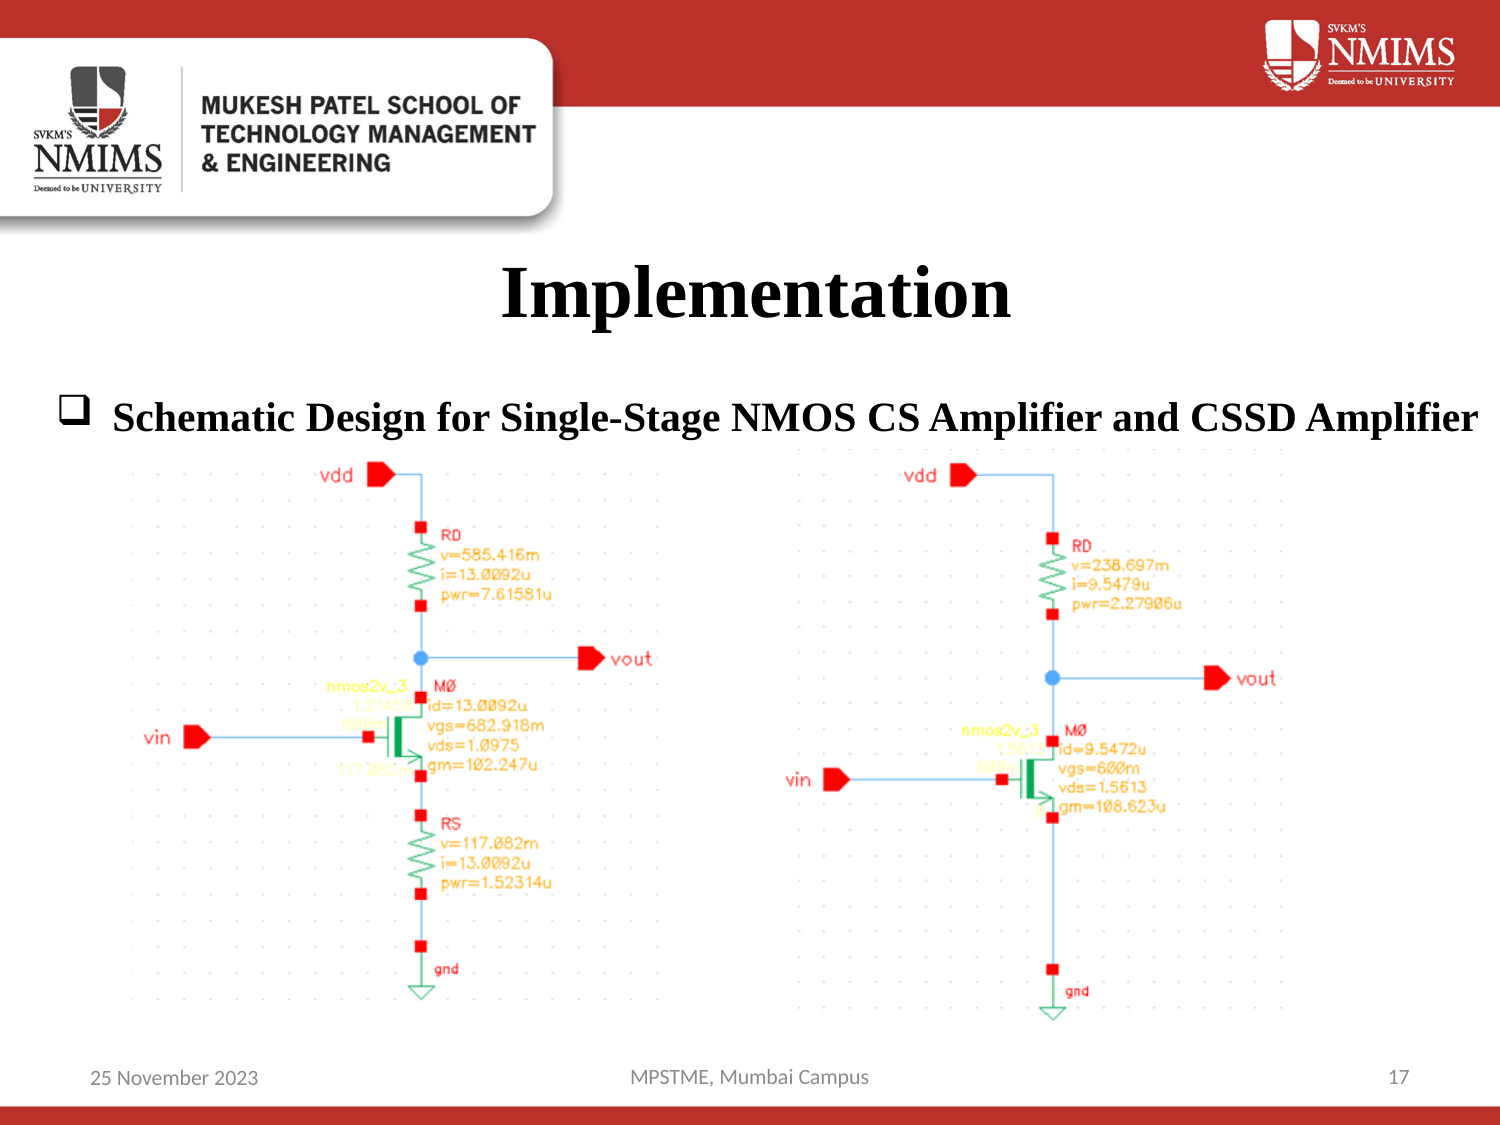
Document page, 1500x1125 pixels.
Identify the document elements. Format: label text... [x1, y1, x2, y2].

slide_number 17 [1074, 1045, 1425, 1106]
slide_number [75, 1046, 425, 1107]
picture [0, 0, 1500, 1125]
list Schematic Design for Single-Stage NMOS CS Amplifier and CSSD Amplifier [40, 357, 1500, 450]
footer MPSTME, Mumbai Campus [512, 1045, 988, 1106]
title Implementation [75, 212, 1438, 357]
